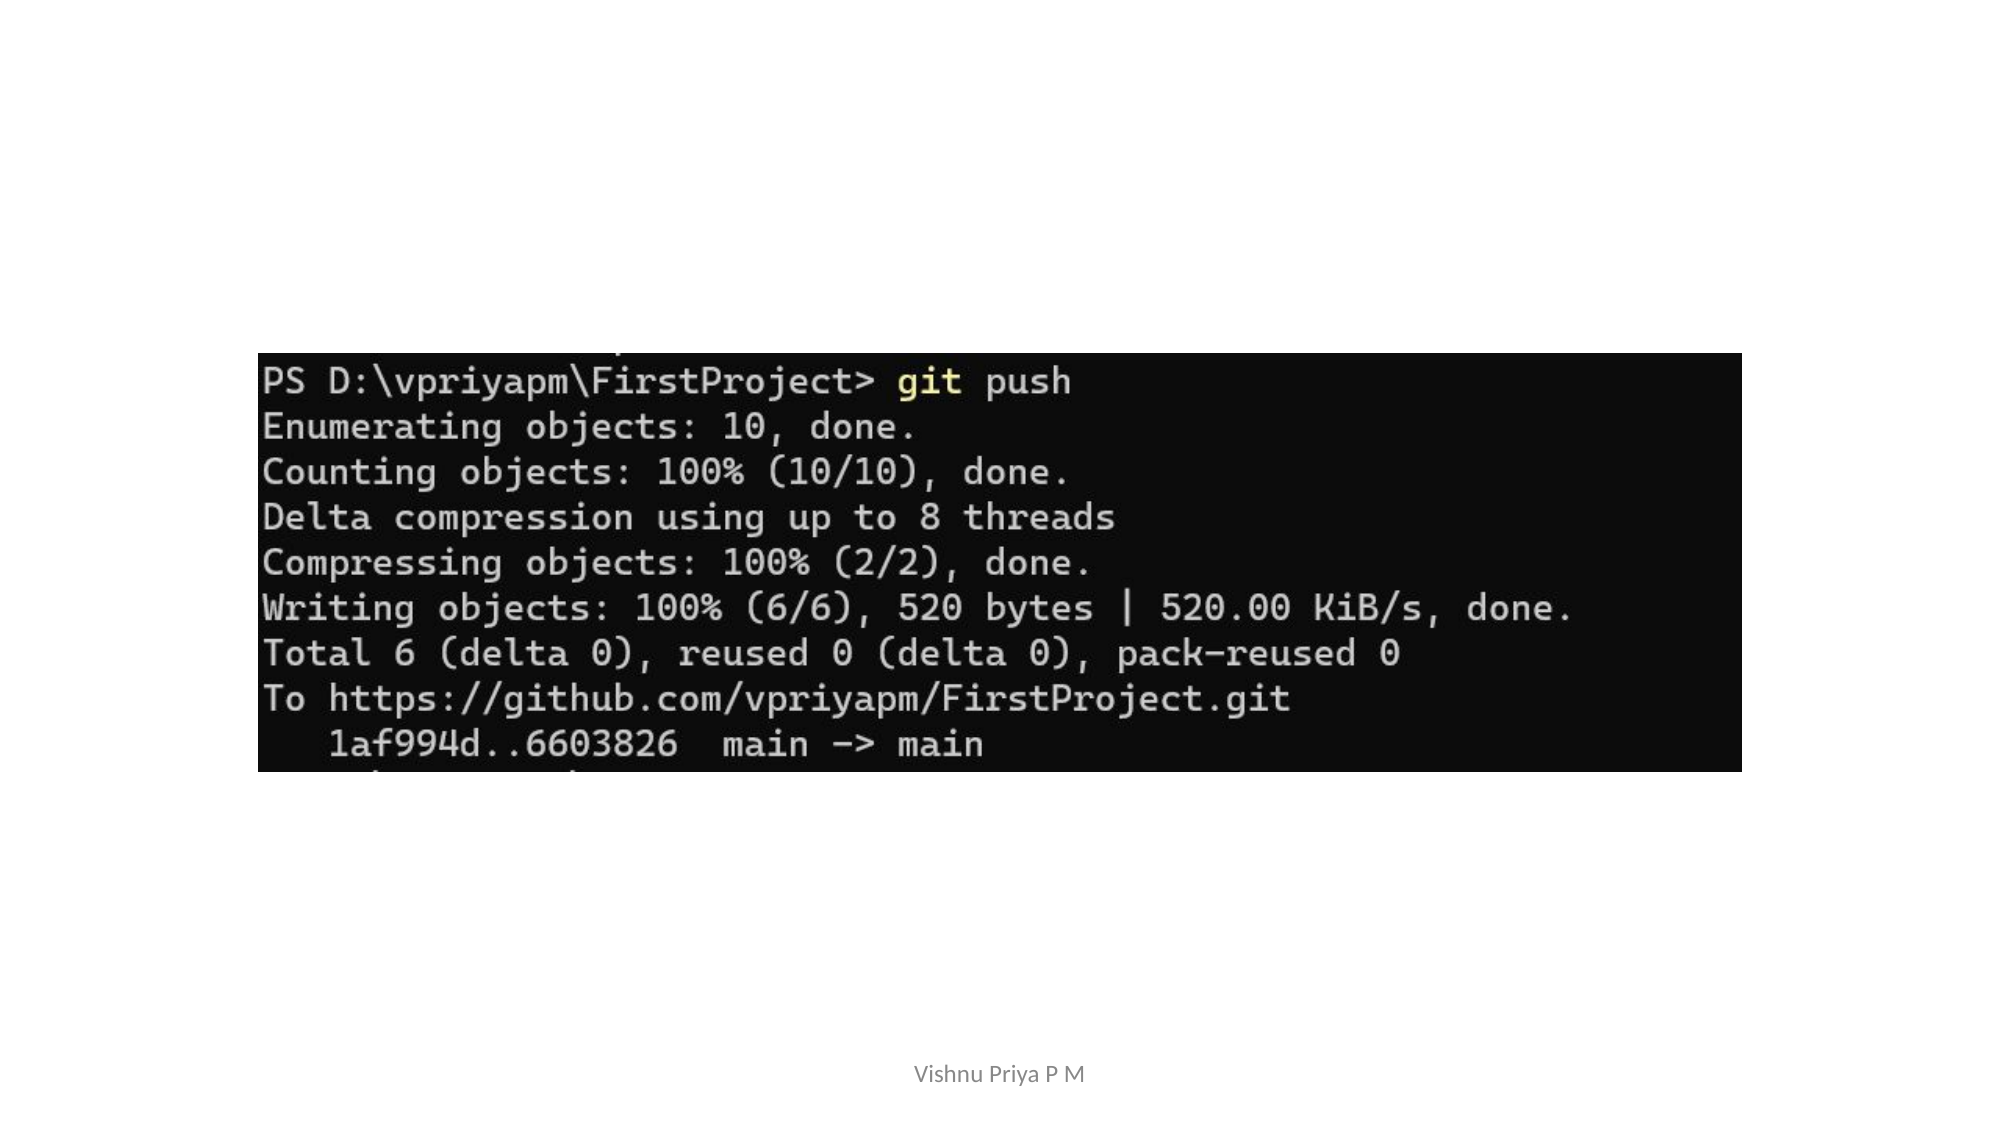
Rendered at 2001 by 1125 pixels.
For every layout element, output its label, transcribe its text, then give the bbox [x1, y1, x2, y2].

picture [258, 352, 1742, 773]
footer Vishnu Priya P M [662, 1042, 1338, 1103]
